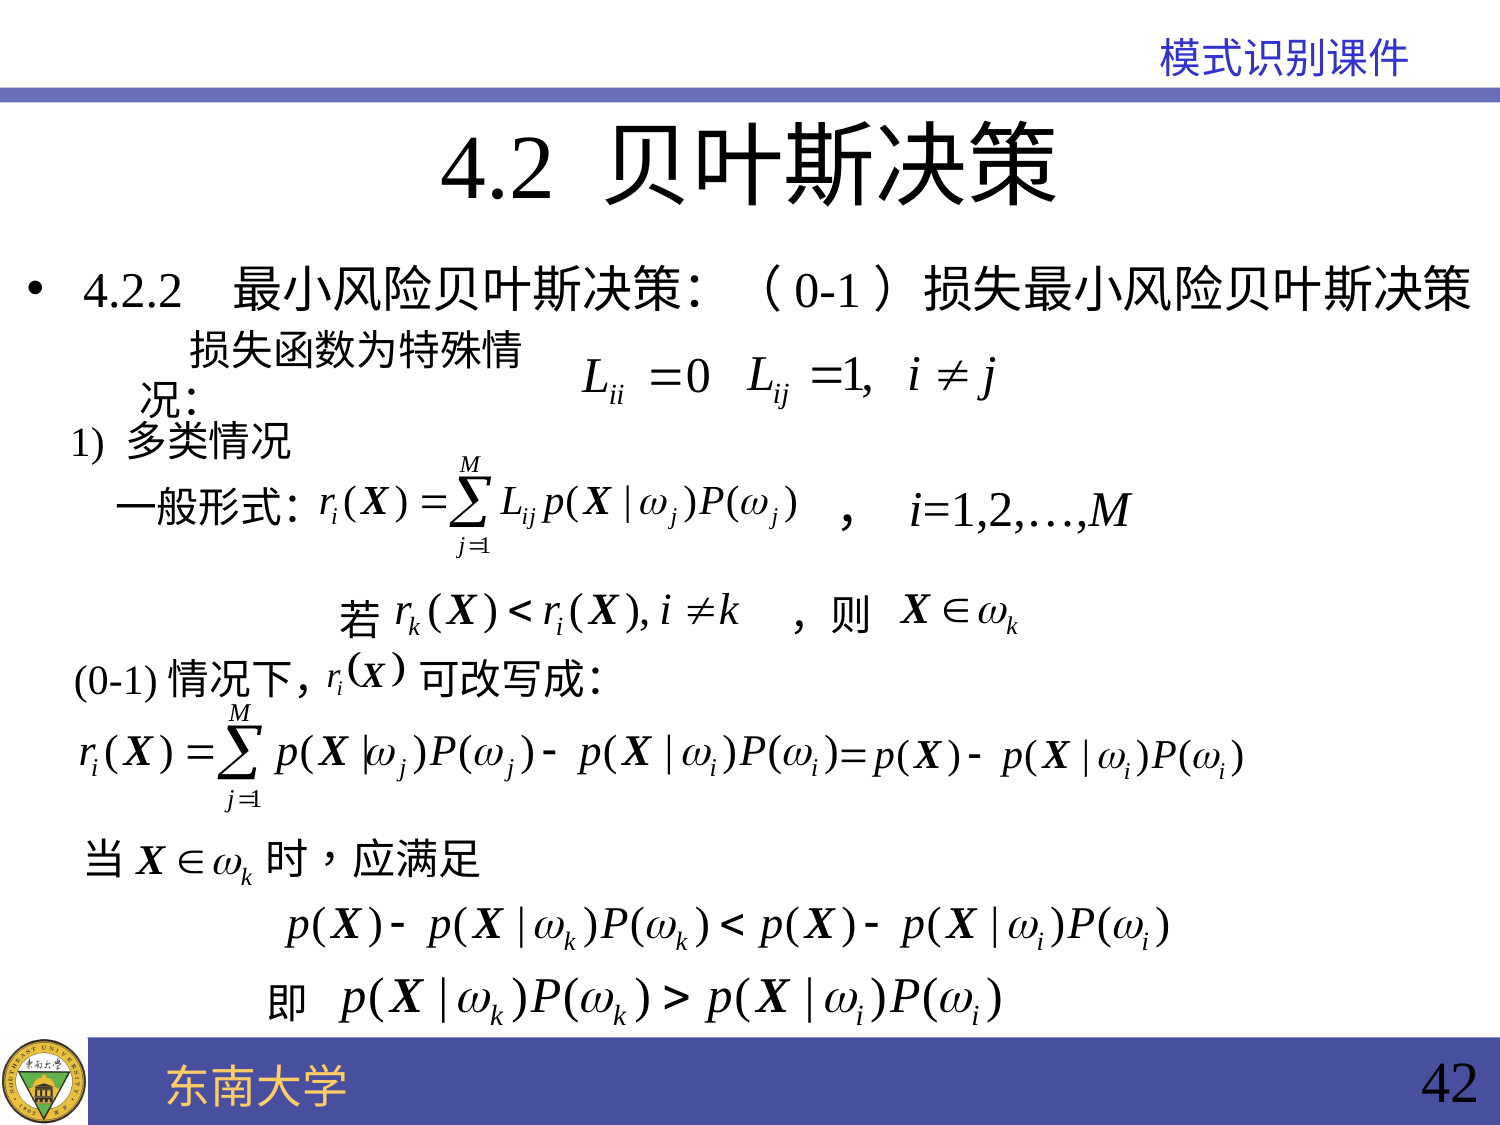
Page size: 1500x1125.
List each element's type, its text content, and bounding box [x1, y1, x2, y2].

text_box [78, 831, 491, 896]
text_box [830, 727, 1252, 790]
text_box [327, 962, 1011, 1038]
text_box 损失函数为特殊情况： [124, 341, 571, 407]
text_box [737, 340, 1010, 421]
text_box 1) 多类情况 [0, 407, 468, 473]
text_box 42 [1406, 1036, 1500, 1122]
text_box 即 [252, 969, 322, 1035]
text_box (0-1)情况下， 可改写成： [413, 660, 815, 690]
text_box (0-1)情况下， 可改写成： [59, 645, 315, 711]
picture [0, 1038, 88, 1125]
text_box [99, 445, 1229, 652]
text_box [320, 660, 408, 706]
text_box 4.2 贝叶斯决策 [112, 99, 1388, 249]
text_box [572, 342, 719, 418]
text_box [71, 692, 845, 821]
text_box 4.2.2 最小风险贝叶斯决策：（0-1）损失最小风险贝叶斯决策 [11, 249, 1488, 326]
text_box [274, 893, 1179, 962]
